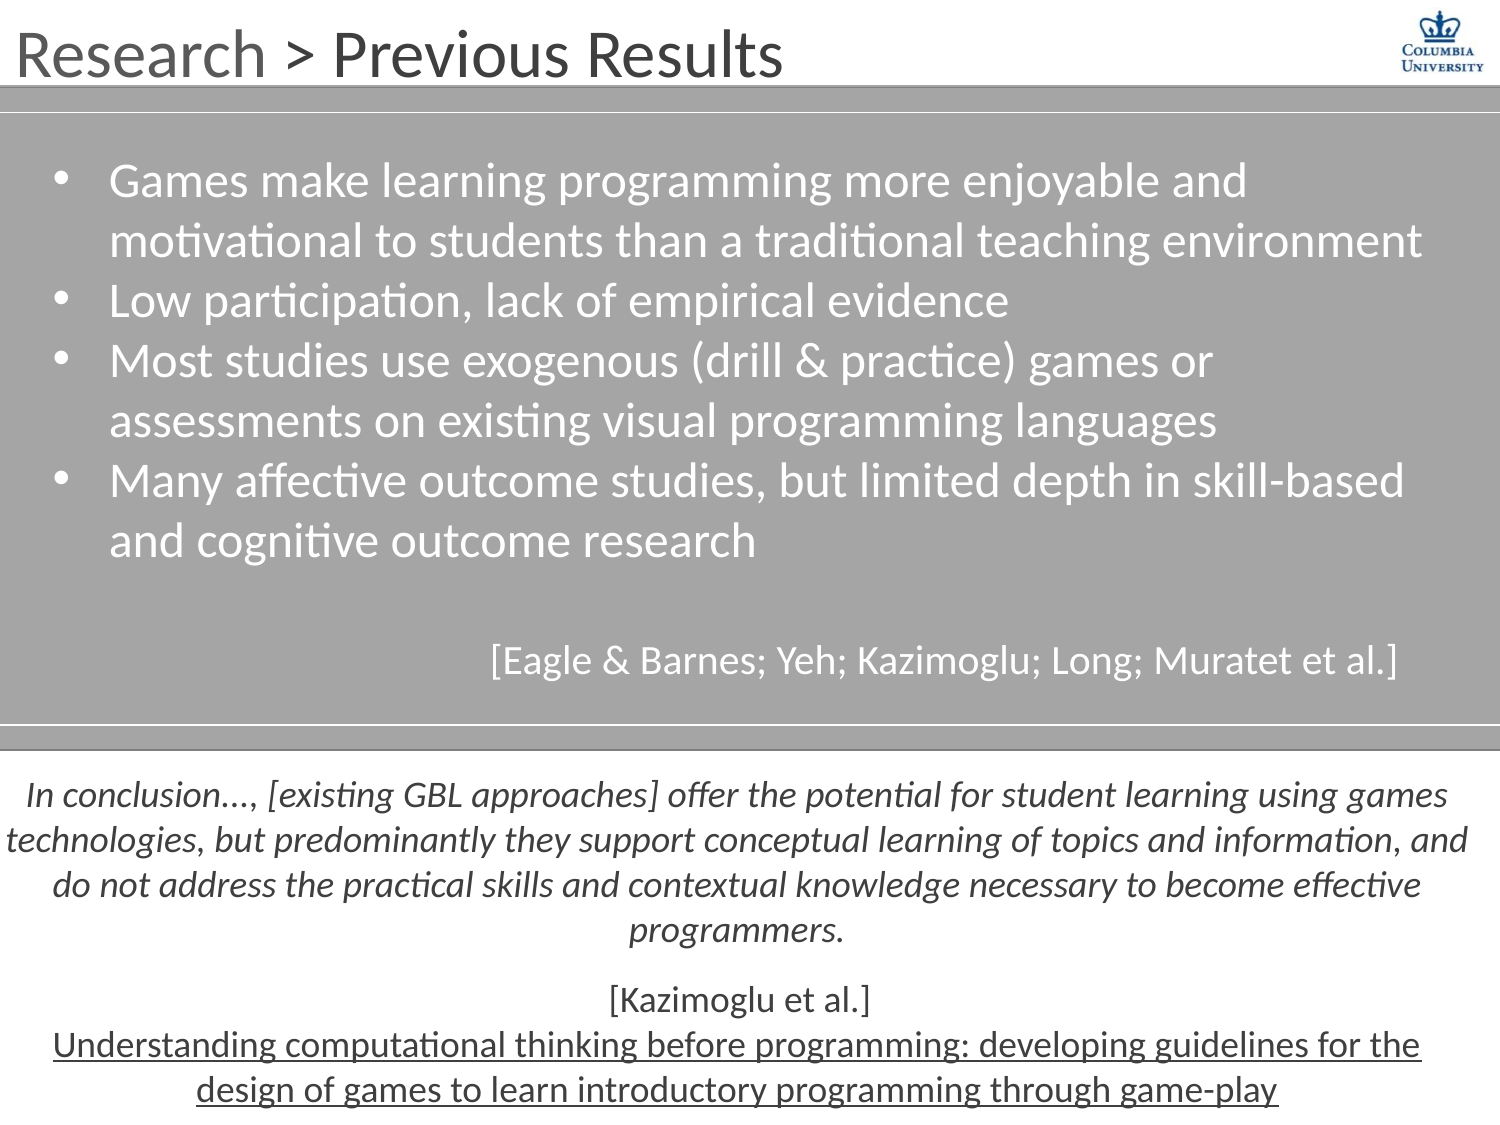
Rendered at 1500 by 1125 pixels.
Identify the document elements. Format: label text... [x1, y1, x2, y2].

text_box Research > Previous Results [0, 1, 1500, 86]
picture [1399, 7, 1485, 76]
text_box In conclusion..., [existing GBL approaches] offer the potential for student learning using games technologies, but predominantly they support conceptual learning of topics and information, and do not address the practical skills and contextual knowledge necessary to become effective programmers. [Kazimoglu et al.] Understanding computational thinking before programming: developing guidelines for the design of games to learn introductory programming through game-play [0, 762, 1488, 1121]
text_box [0, 87, 1500, 751]
